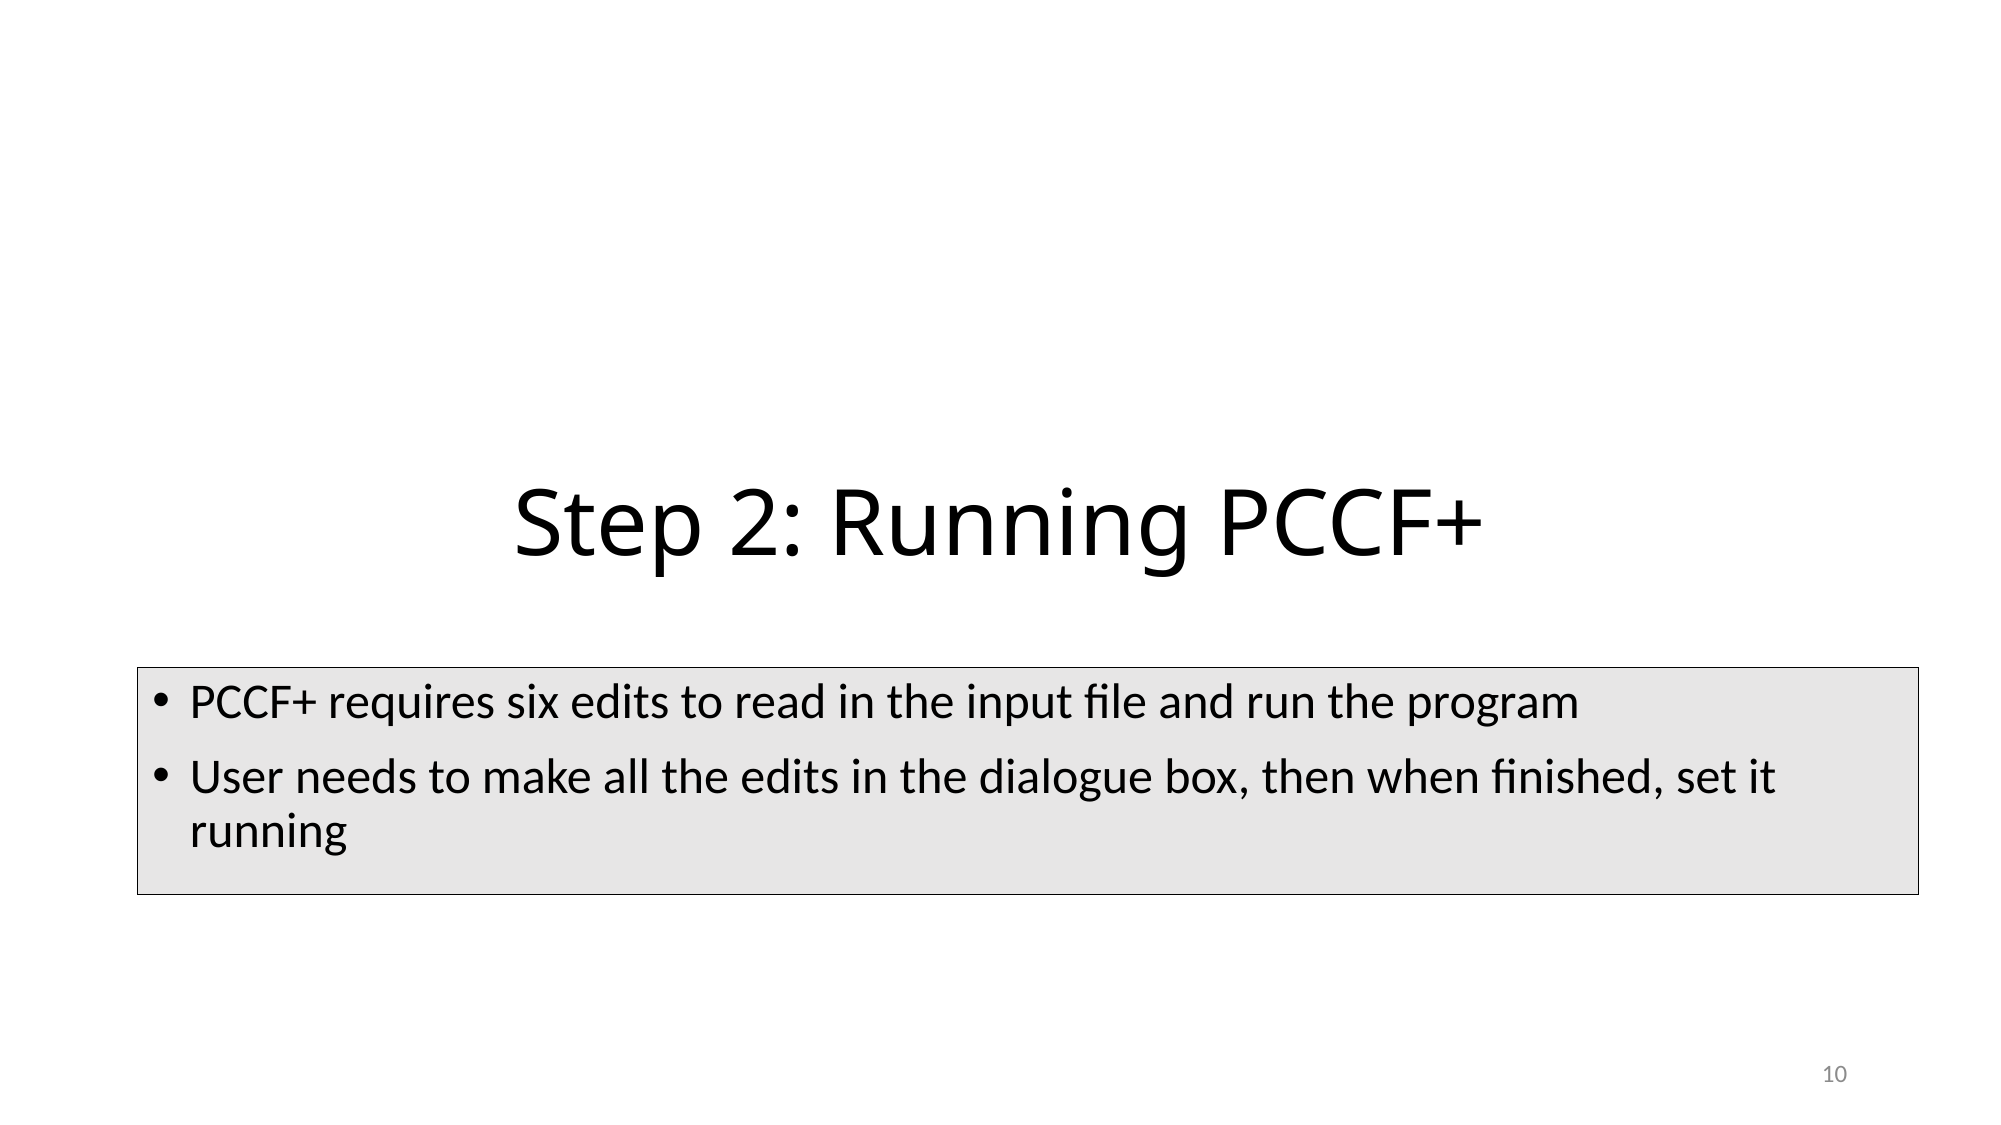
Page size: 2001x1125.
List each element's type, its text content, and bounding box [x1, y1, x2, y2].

slide_number 10 [1412, 1042, 1863, 1103]
list PCCF+ requires six edits to read in the input file and run the program User needs to make all the edits in the dialogue box, then when finished, set it running [137, 667, 1919, 895]
title Step 2: Running PCCF+ [137, 417, 1863, 635]
